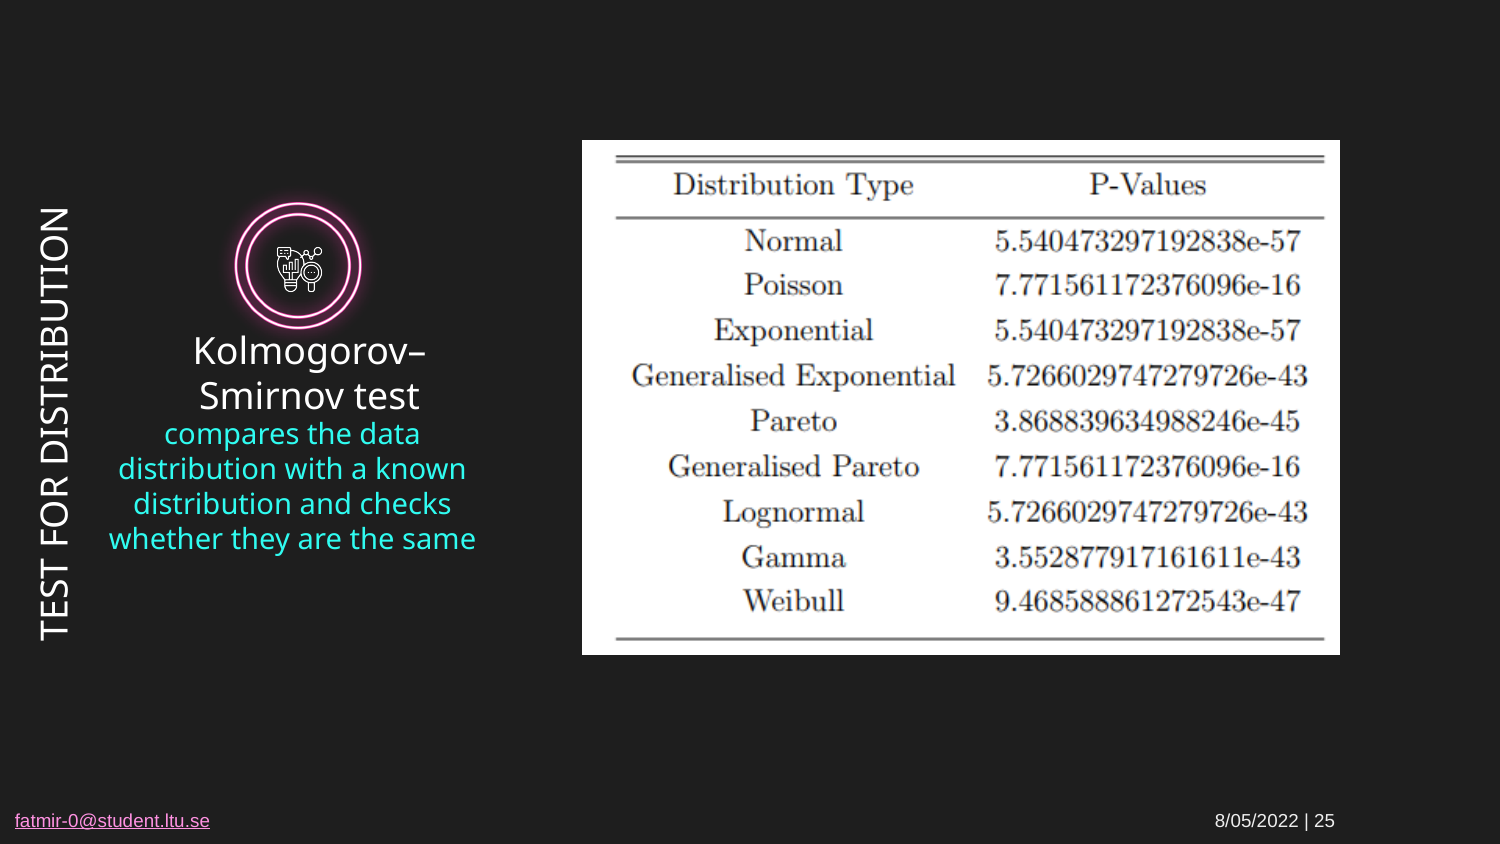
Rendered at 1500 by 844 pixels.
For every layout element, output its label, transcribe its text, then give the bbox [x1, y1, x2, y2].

title Kolmogorov–Smirnov test [164, 354, 455, 400]
title TEST FOR DISTRIBUTION [0, 123, 106, 724]
picture [581, 140, 1341, 655]
subtitle compares the data distribution with a known distribution and checks whether they are the same [78, 400, 508, 545]
text_box fatmir-0@student.ltu.se 8/05/2022 | 25 [0, 801, 1500, 839]
picture [209, 176, 388, 355]
